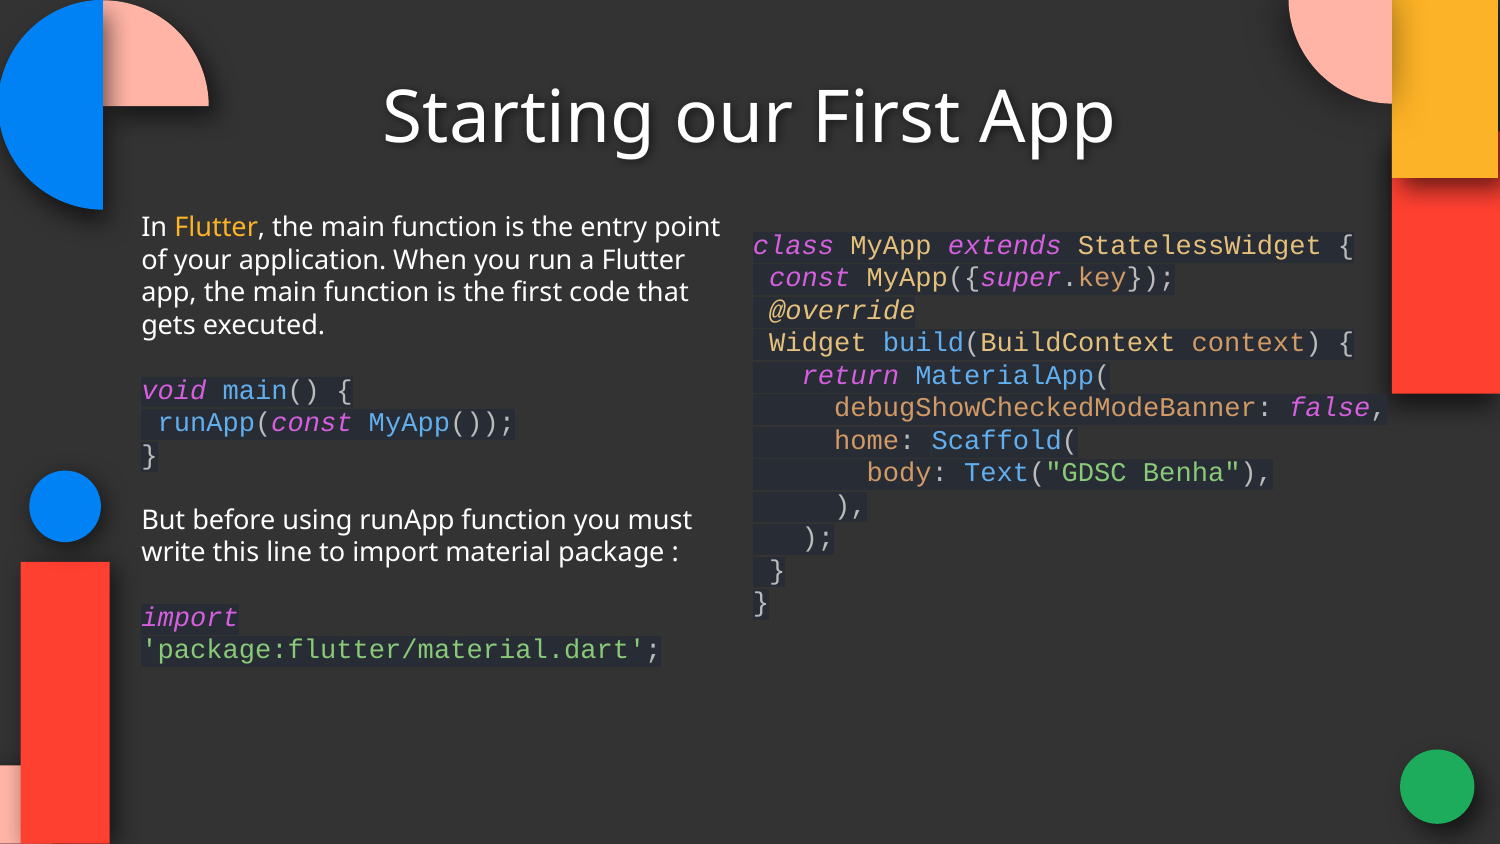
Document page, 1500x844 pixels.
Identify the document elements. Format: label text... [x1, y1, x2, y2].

title Starting our First App [118, 66, 1382, 161]
list In Flutter, the main function is the entry point of your application. When you run a Flutter app, the main function is the first code that gets executed. void main() { runApp(const MyApp()); } But before using runApp function you must write this line to import material package : import 'package:flutter/material.dart'; [126, 194, 738, 700]
text_box class MyApp extends StatelessWidget { const MyApp({super.key}); @override Widget build(BuildContext context) { return MaterialApp( debugShowCheckedModeBanner: false, home: Scaffold( body: Text("GDSC Benha"), ), ); } } [737, 212, 1404, 662]
